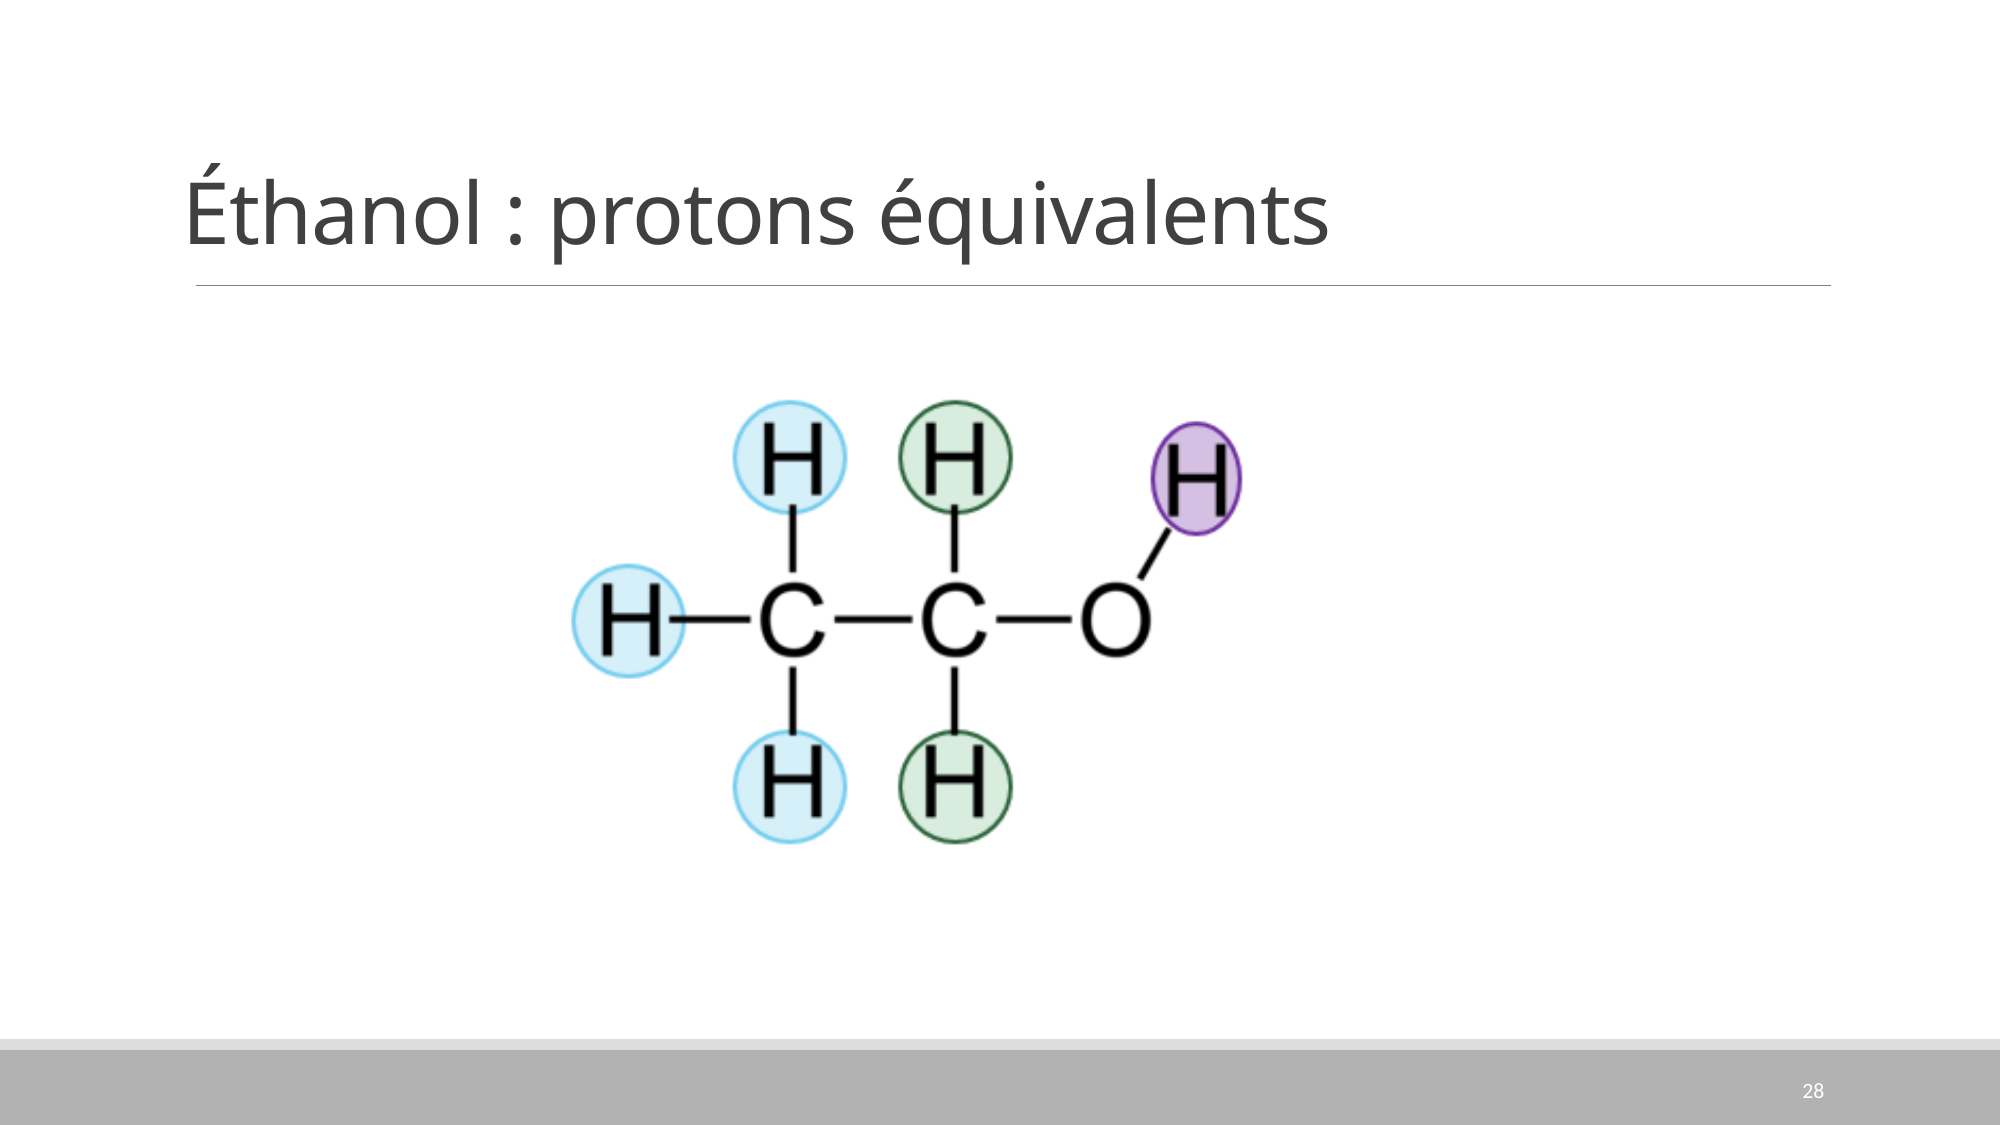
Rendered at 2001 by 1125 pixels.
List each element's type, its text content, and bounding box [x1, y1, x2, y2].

picture [552, 318, 1303, 934]
slide_number 28 [1624, 1059, 1840, 1120]
title Éthanol : protons équivalents [167, 165, 1818, 373]
